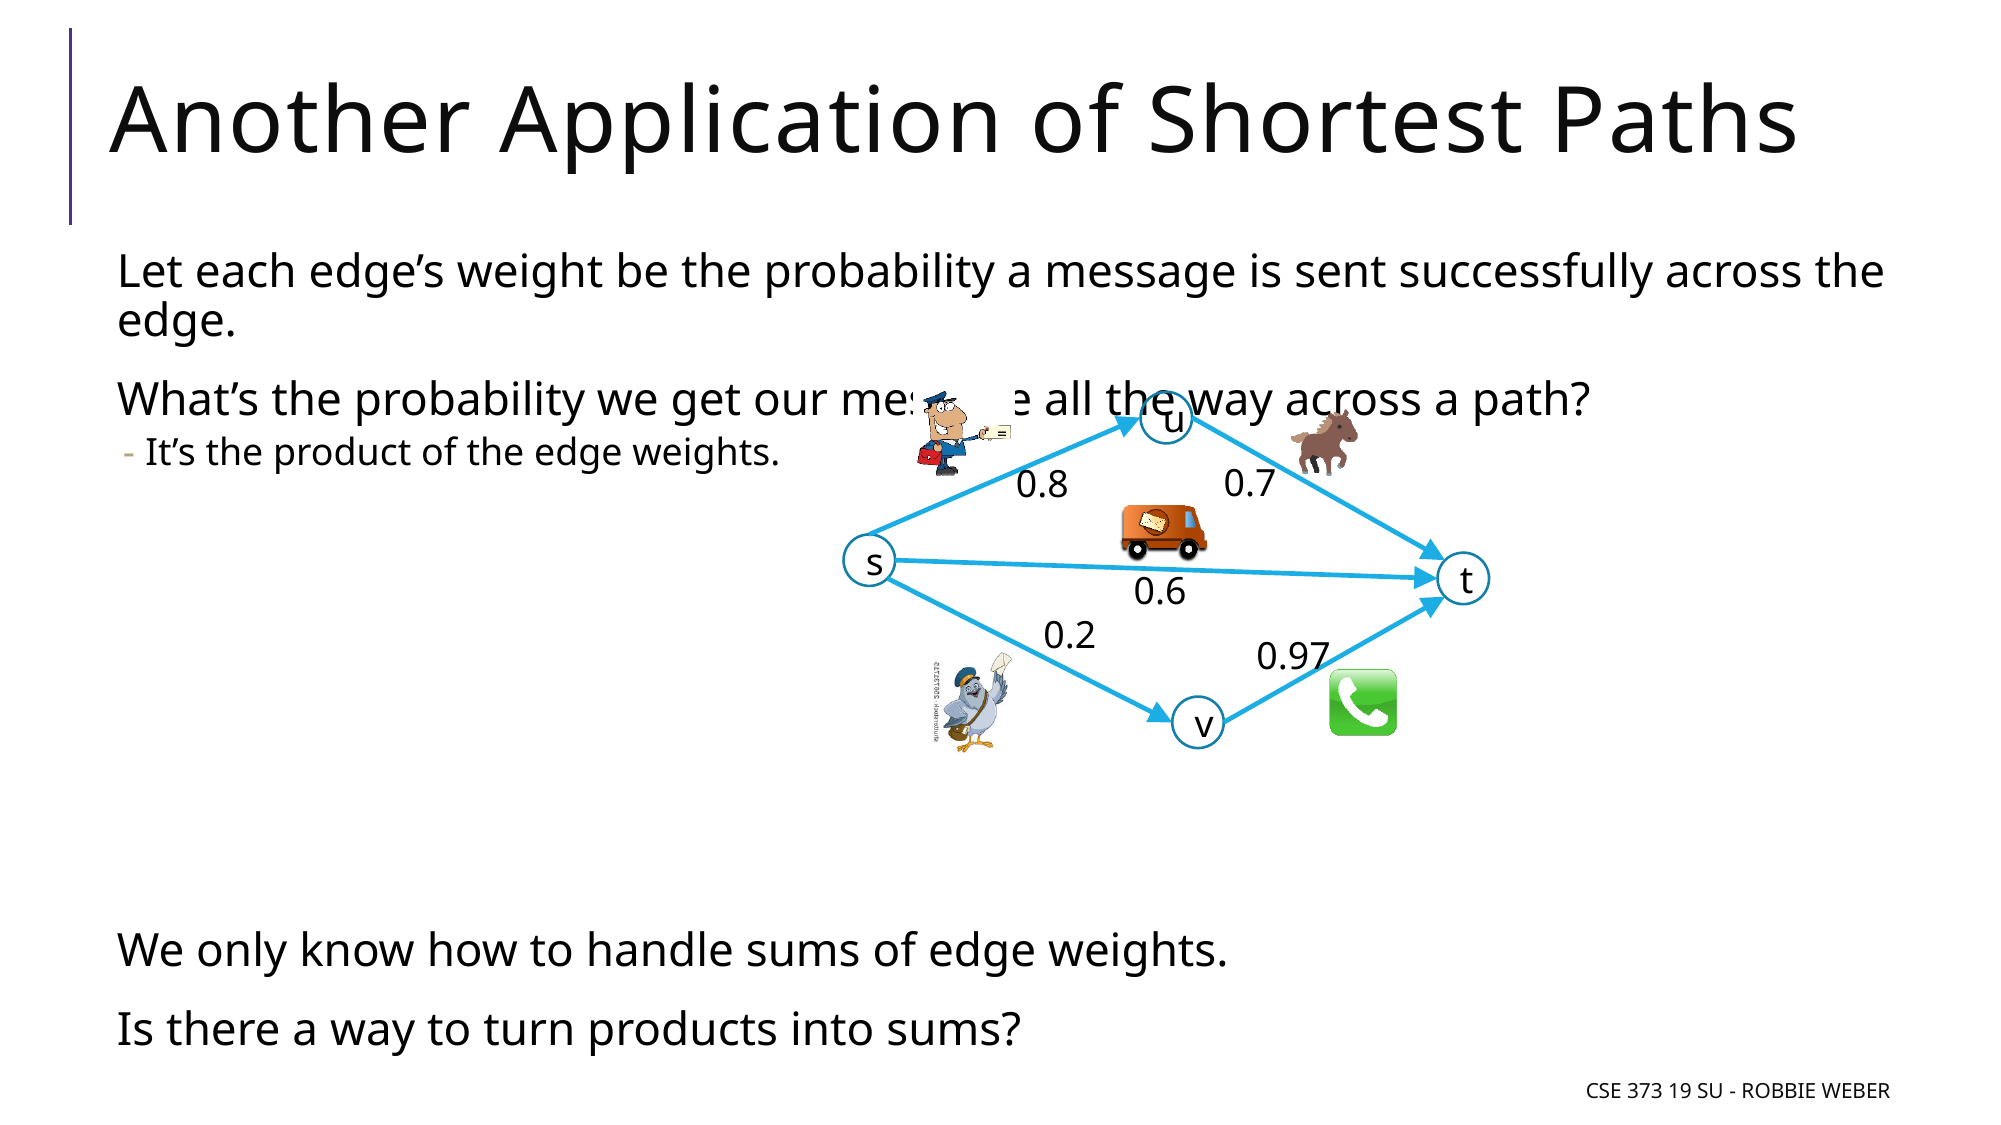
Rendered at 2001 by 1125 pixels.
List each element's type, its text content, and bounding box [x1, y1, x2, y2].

footer CSE 373 19 SU - Robbie Weber [937, 1069, 1906, 1115]
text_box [843, 386, 1490, 754]
title Another Application of Shortest Paths [94, 43, 1930, 210]
